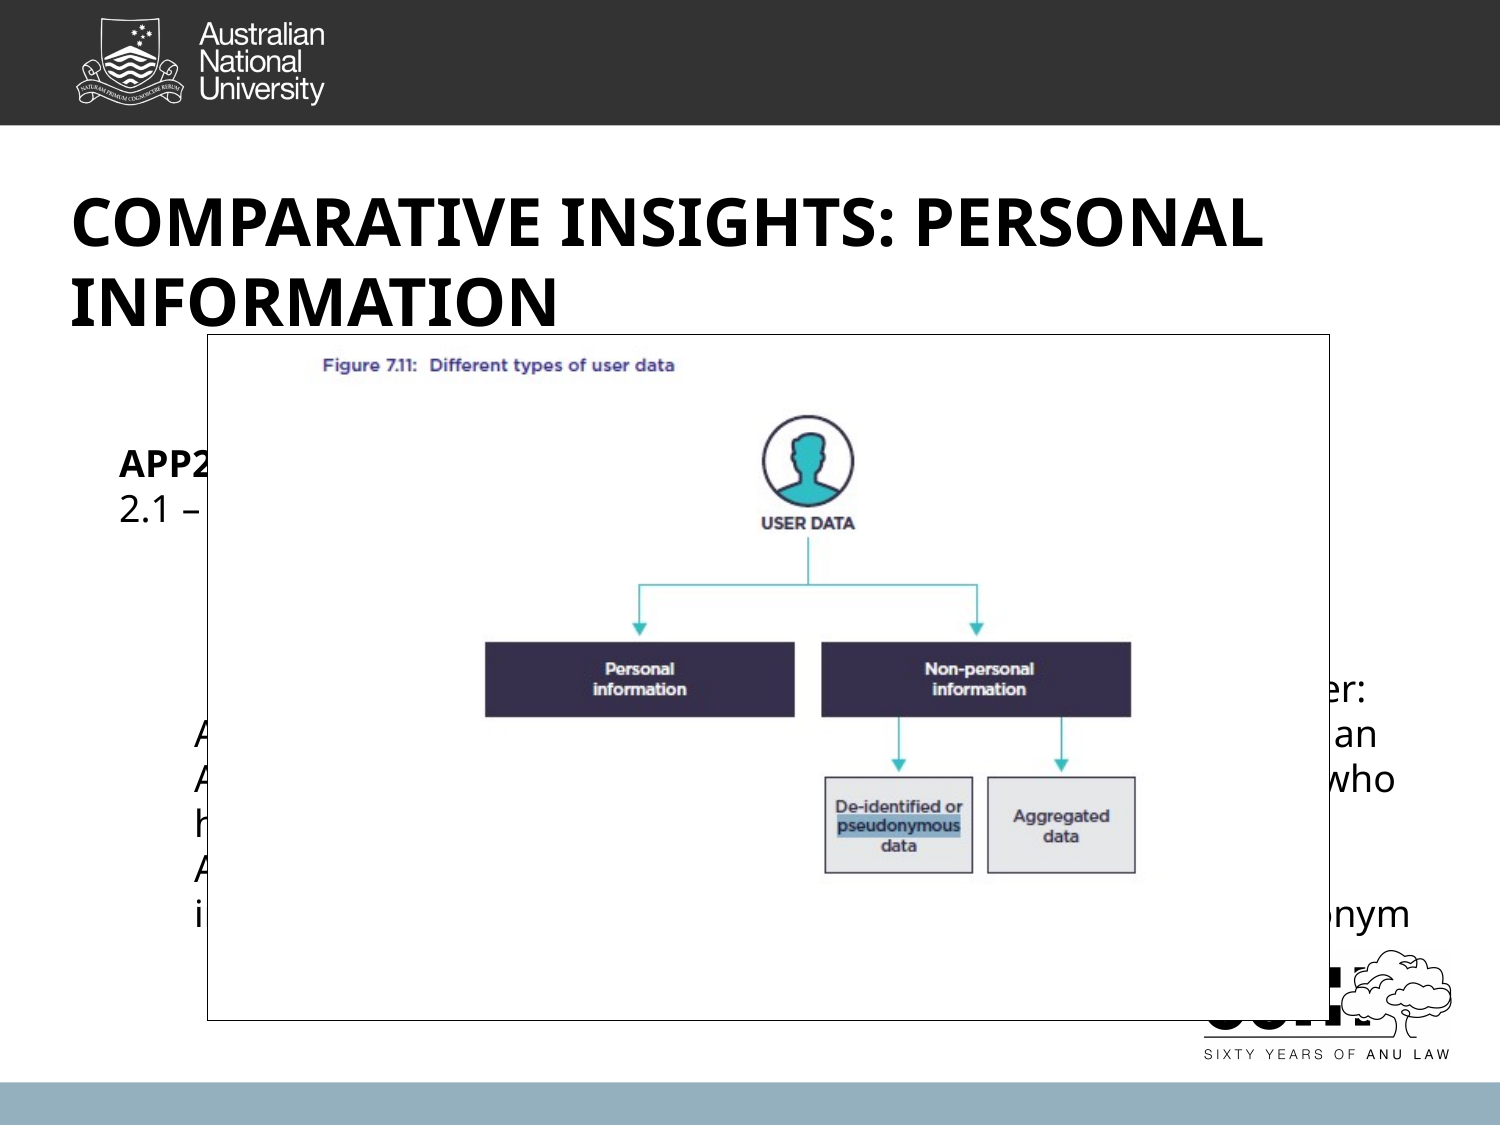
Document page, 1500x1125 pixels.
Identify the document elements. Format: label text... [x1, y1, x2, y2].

picture [207, 334, 1453, 1062]
text_box APP2. Anonymity and Pseudonymity 2.1 – Individuals must have the option of (1) not identifying themselves, or (2) using a pseudonym, when dealing with an APP entity in relation to a particular matter. 2.2 – Subclause 2.1 does not apply if, in relation to that matter: APP 2.2(a) – The APP entity is required or authorised by or under an Australian law, or a court/tribunal order, to deal with individuals who have identified themselves, or APP 2.2(b) – It is impracticable for the APP entity to deal with individuals who have not identified themselves or used a pseudonym [104, 432, 207, 943]
text_box COMPARATIVE INSIGHTS: PERSONAL INFORMATION [58, 184, 1500, 335]
picture [76, 18, 325, 106]
text_box APP2. Anonymity and Pseudonymity 2.1 – Individuals must have the option of (1) not identifying themselves, or (2) using a pseudonym, when dealing with an APP entity in relation to a particular matter. 2.2 – Subclause 2.1 does not apply if, in relation to that matter: APP 2.2(a) – The APP entity is required or authorised by or under an Australian law, or a court/tribunal order, to deal with individuals who have identified themselves, or APP 2.2(b) – It is impracticable for the APP entity to deal with individuals who have not identified themselves or used a pseudonym [1330, 432, 1433, 943]
